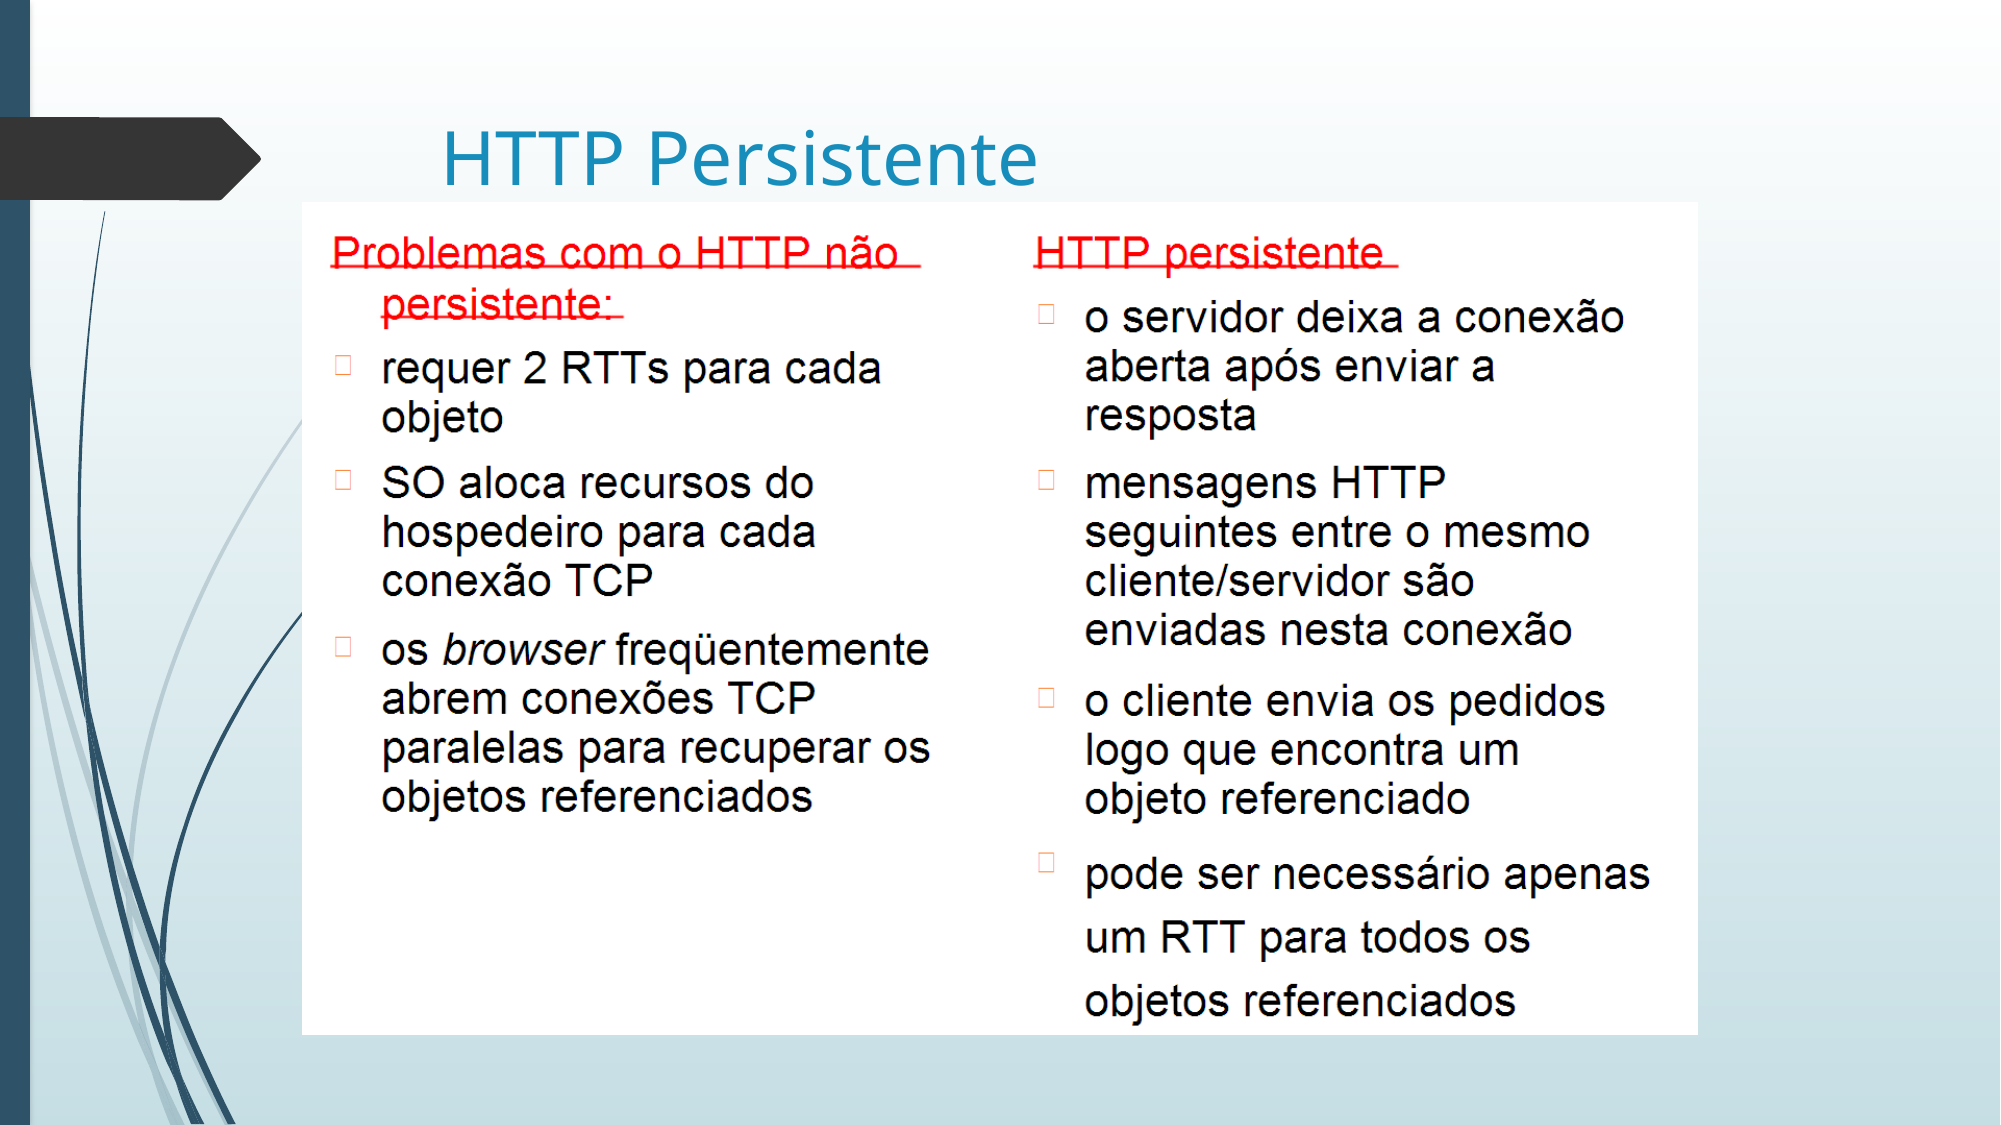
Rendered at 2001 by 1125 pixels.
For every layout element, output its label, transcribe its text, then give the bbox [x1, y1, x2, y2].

title HTTP Persistente [425, 102, 1888, 313]
picture [301, 202, 1699, 1035]
